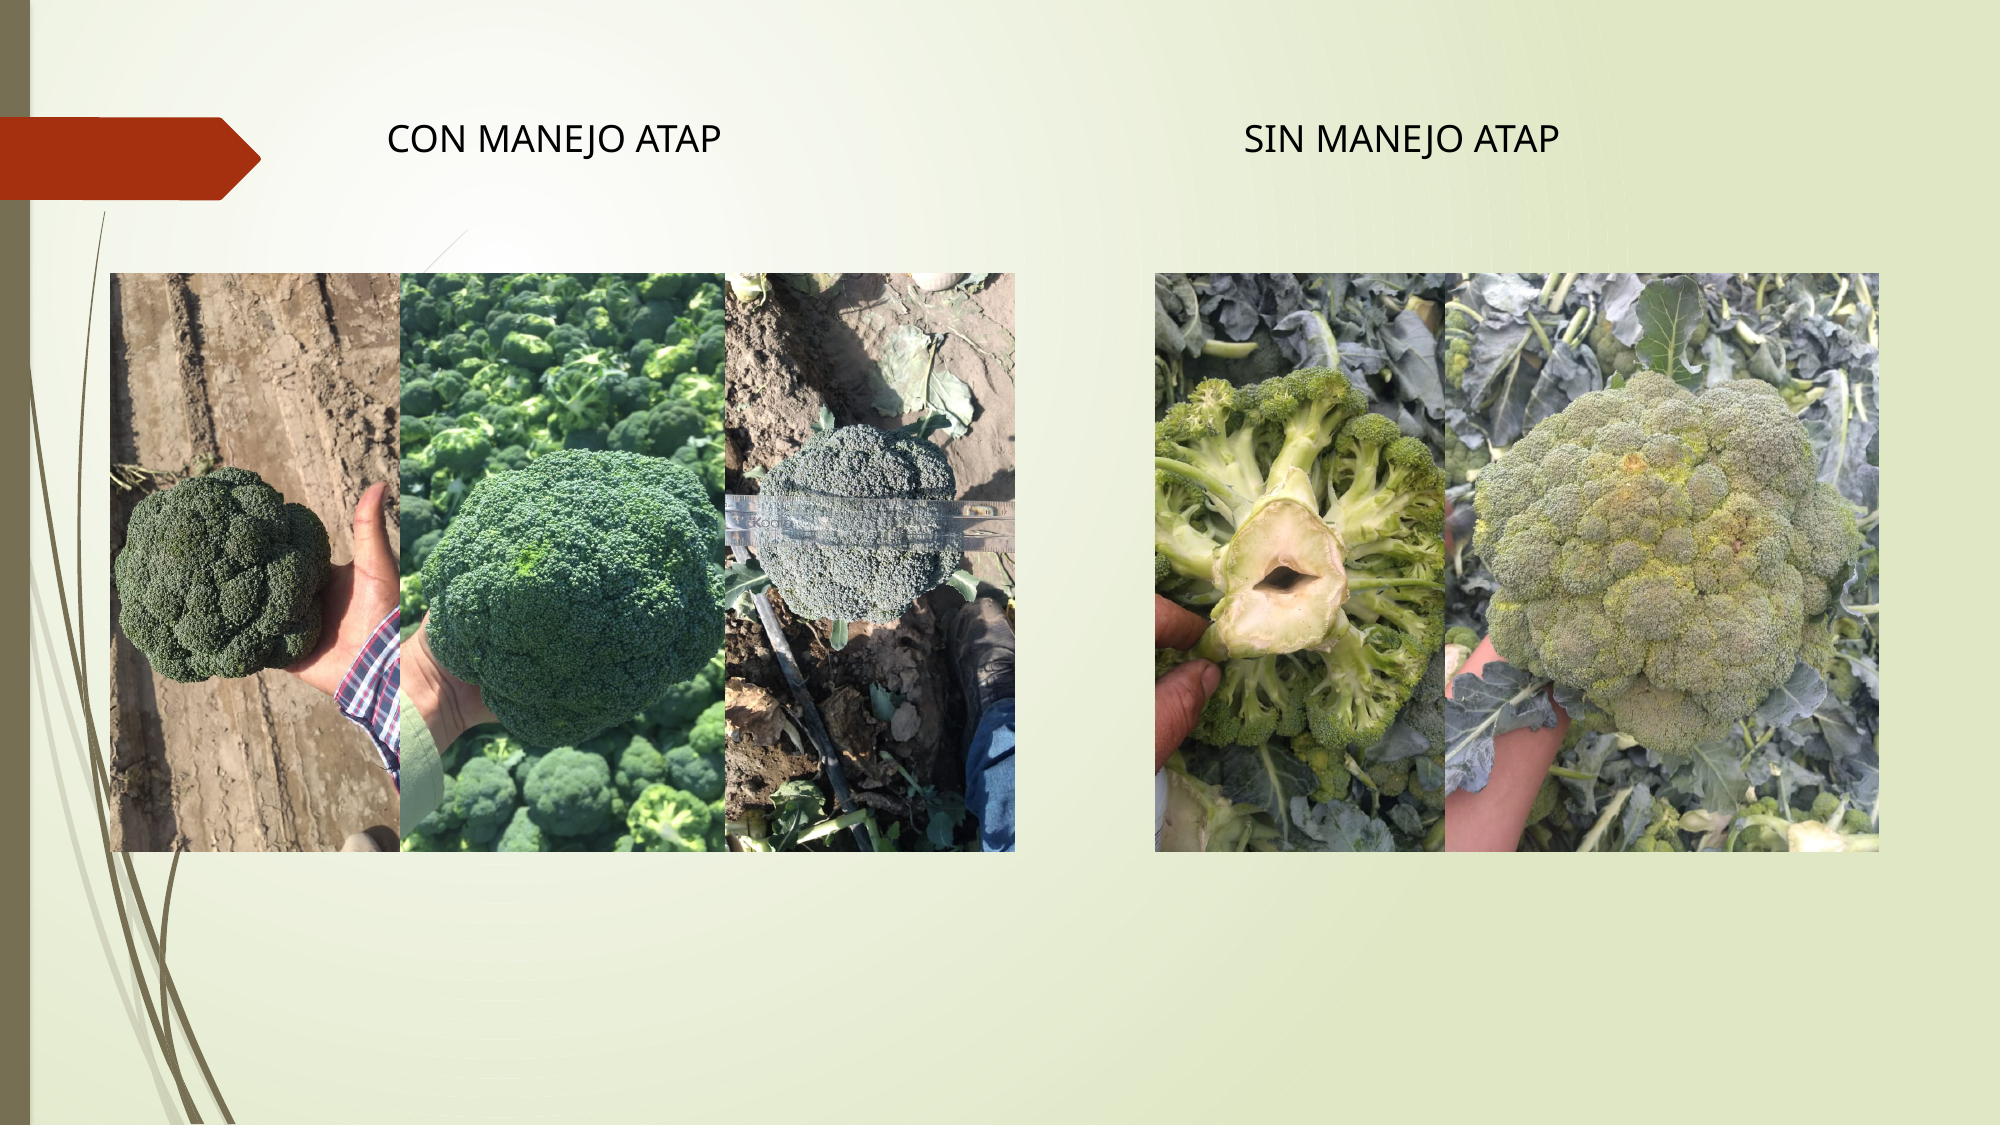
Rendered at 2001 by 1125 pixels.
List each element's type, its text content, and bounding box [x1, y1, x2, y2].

text_box CON MANEJO ATAP [371, 107, 825, 168]
picture [110, 273, 401, 852]
picture [725, 273, 1015, 852]
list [401, 273, 725, 852]
text_box SIN MANEJO ATAP [1229, 107, 1663, 168]
picture [1155, 273, 1879, 852]
